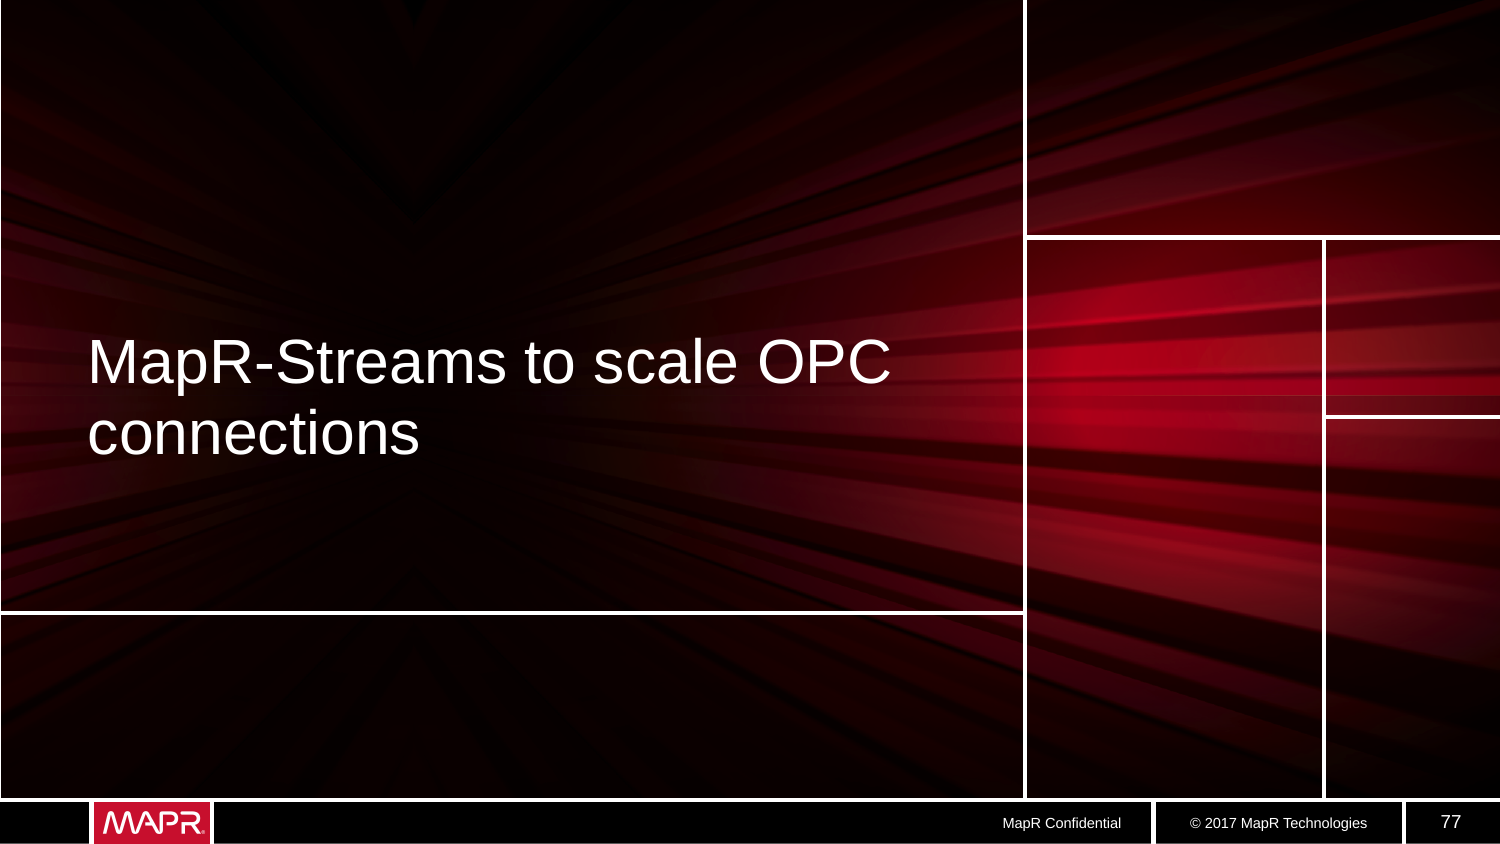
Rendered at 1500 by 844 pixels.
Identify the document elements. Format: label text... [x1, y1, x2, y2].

picture [1326, 240, 1500, 415]
list MapR-Streams to scale OPC connections [72, 357, 1024, 438]
picture [1027, 240, 1322, 798]
picture [94, 802, 210, 844]
picture [1027, 0, 1500, 235]
picture [1, 0, 1023, 611]
picture [1, 615, 1023, 798]
picture [1326, 419, 1500, 798]
